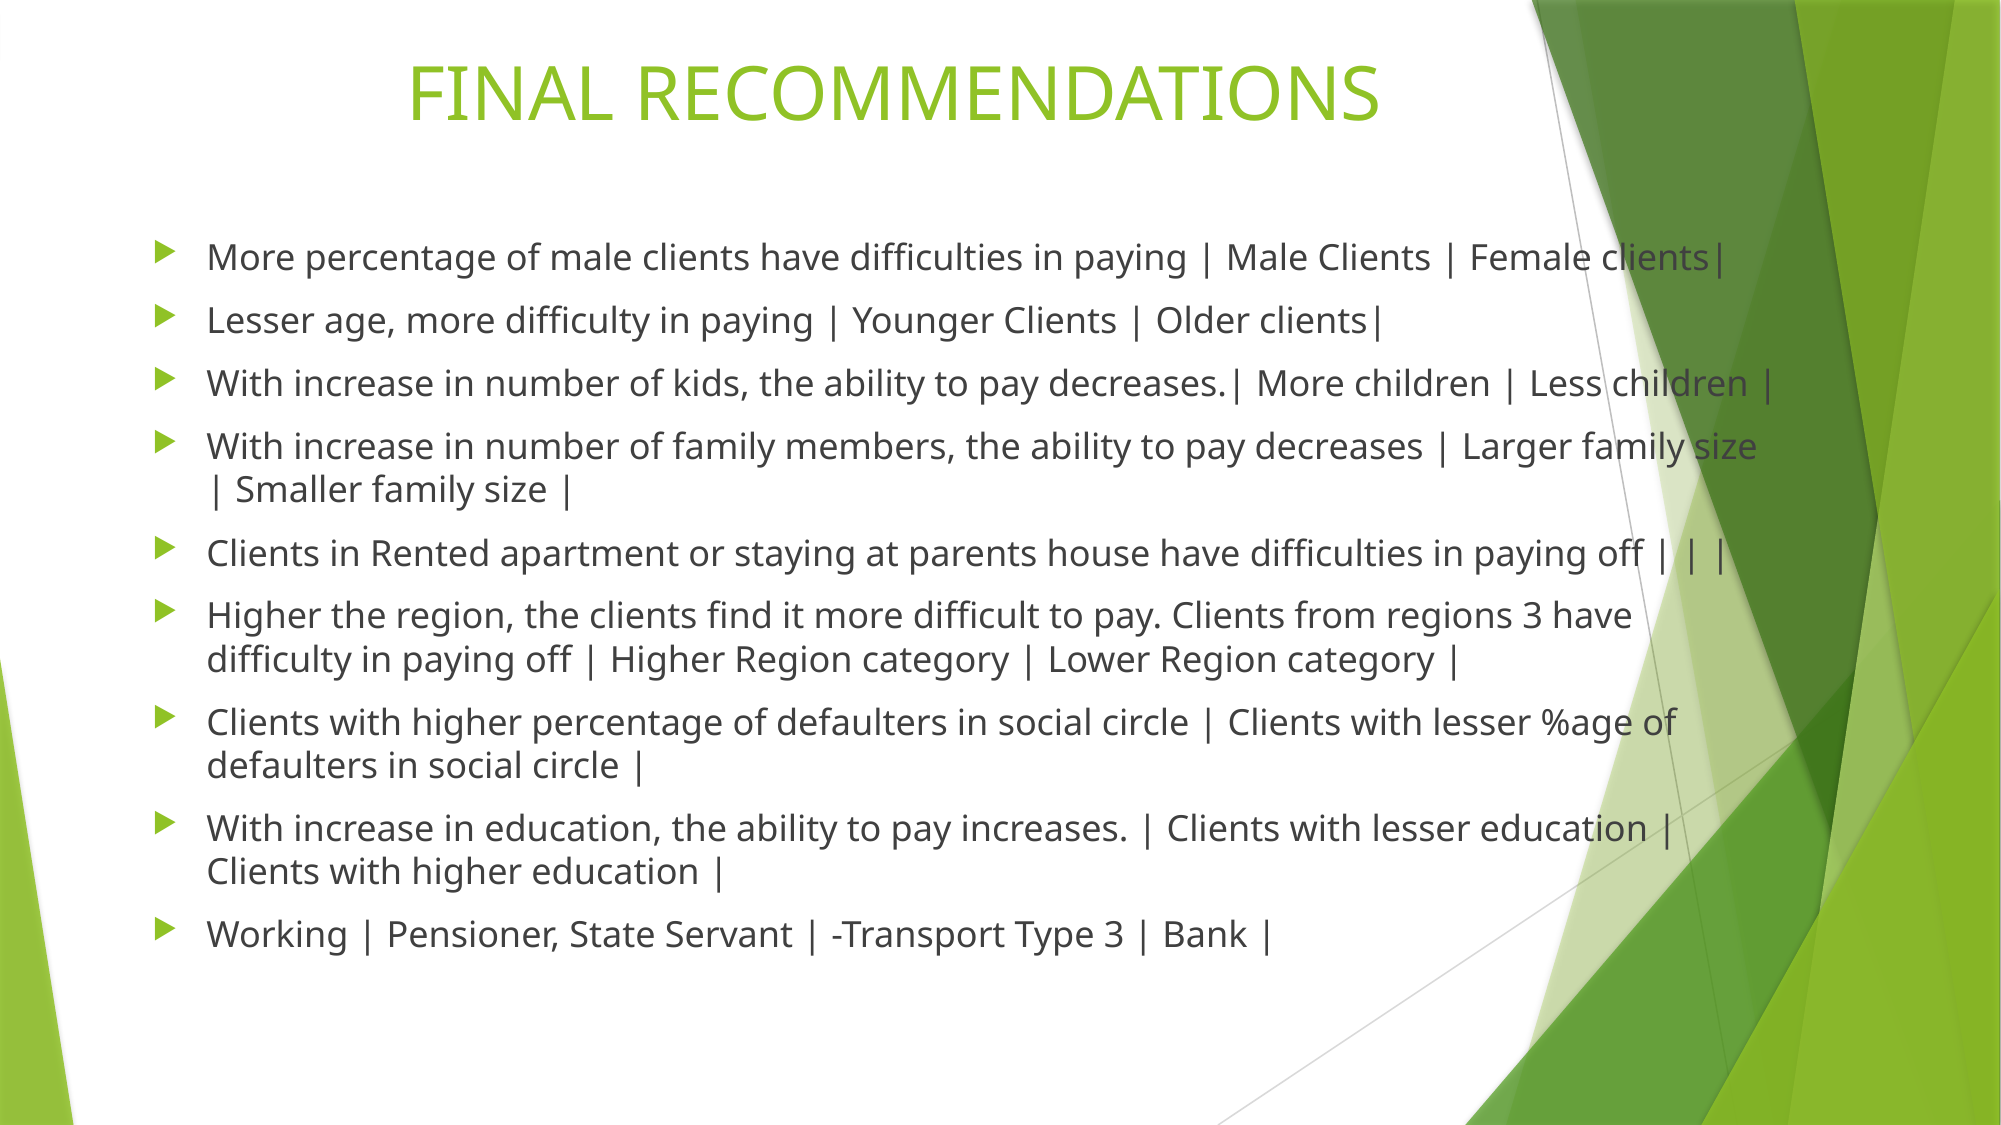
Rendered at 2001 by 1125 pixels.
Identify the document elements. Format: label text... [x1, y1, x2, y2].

text_box [162, 246, 1955, 1099]
title FINAL RECOMMENDATIONS [32, 37, 1758, 170]
text_box [137, 151, 1930, 1004]
list More percentage of male clients have difficulties in paying | Male Clients | Female clients| Lesser age, more difficulty in paying | Younger Clients | Older clients| With increase in number of kids, the ability to pay decreases.| More children | Less children | With increase in number of family members, the ability to pay decreases | Larger family size | Smaller family size | Clients in Rented apartment or staying at parents house have difficulties in paying off | | | Higher the region, the clients find it more difficult to pay. Clients from regions 3 have difficulty in paying off | Higher Region category | Lower Region category | Clients with higher percentage of defaulters in social circle | Clients with lesser %age of defaulters in social circle | With increase in education, the ability to pay increases. | Clients with lesser education | Clients with higher education | Working | Pensioner, State Servant | -Transport Type 3 | Bank | [137, 227, 1798, 978]
